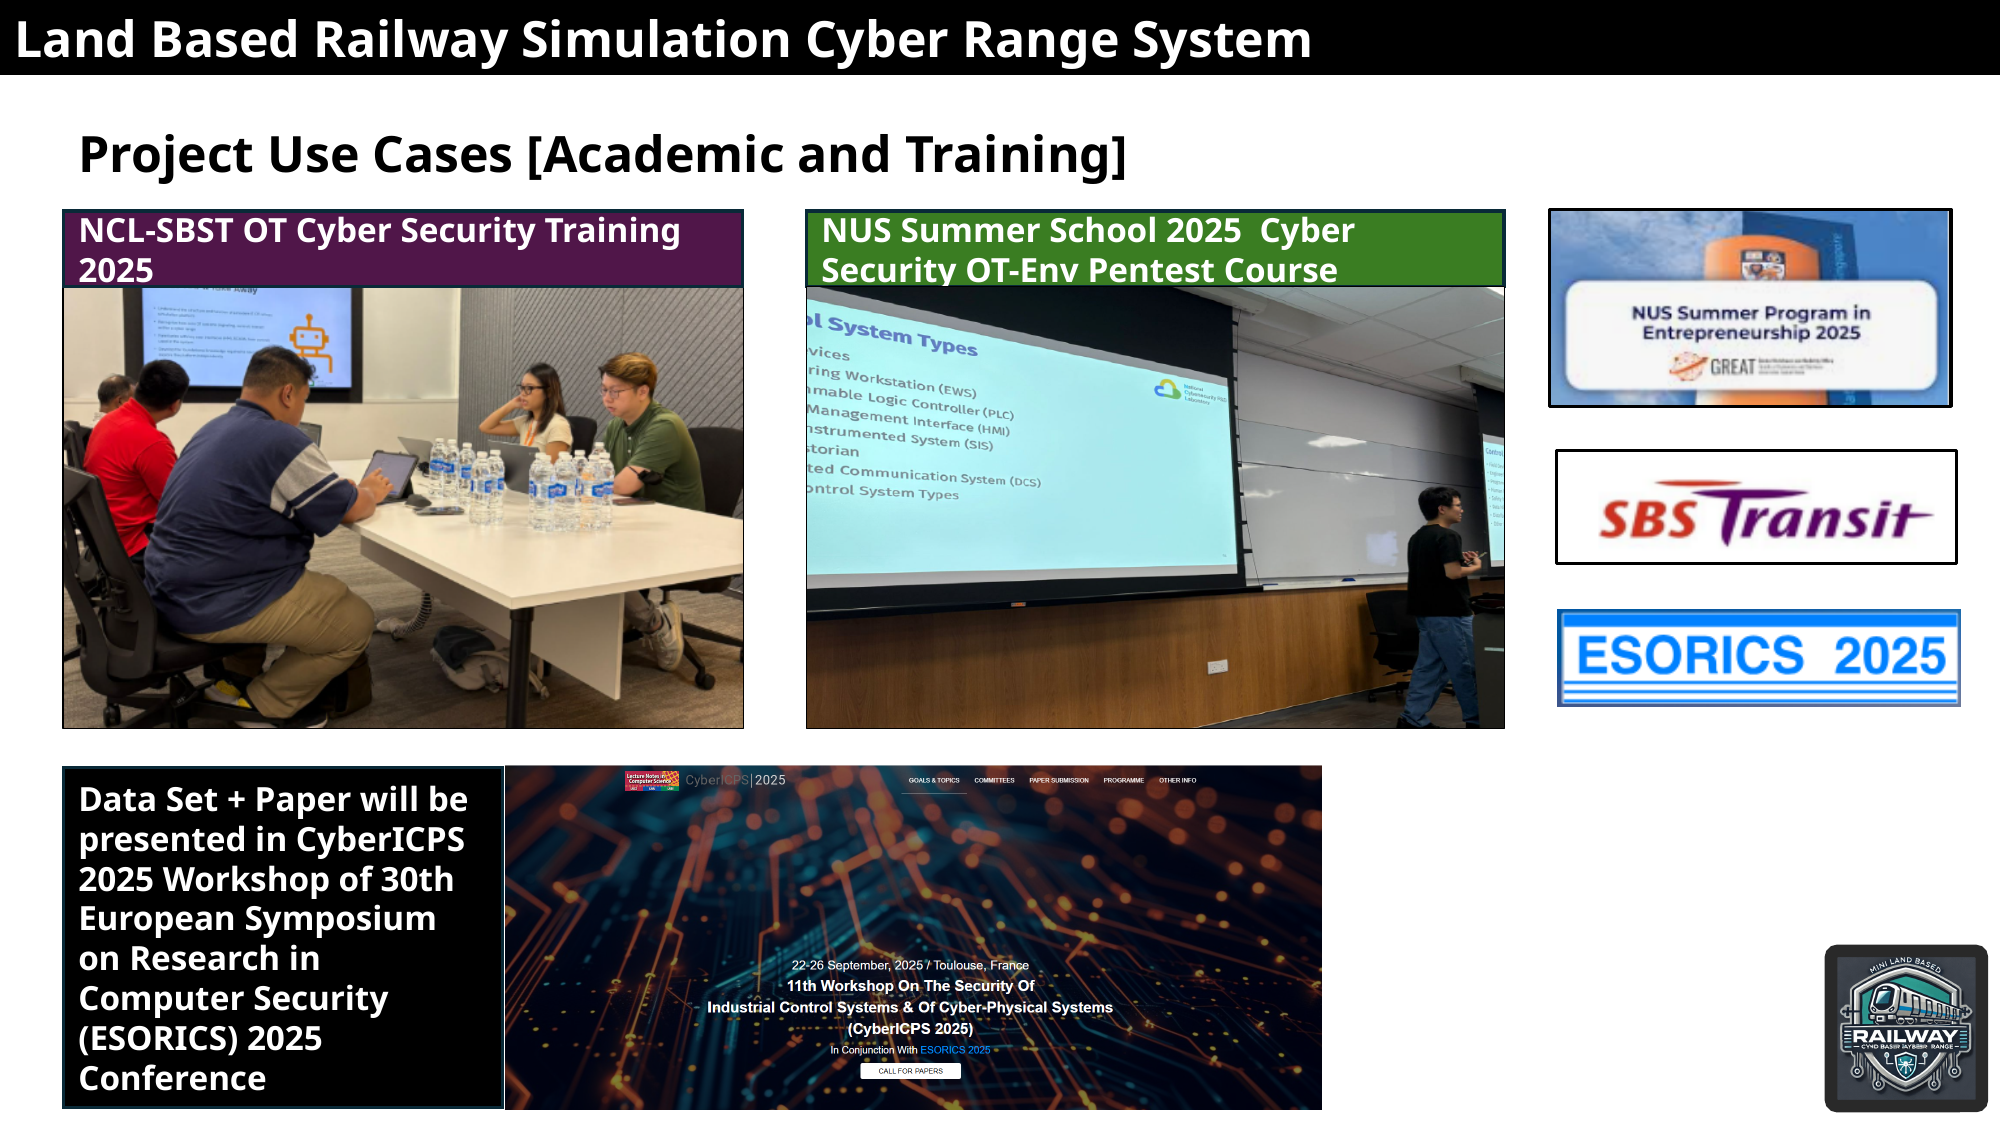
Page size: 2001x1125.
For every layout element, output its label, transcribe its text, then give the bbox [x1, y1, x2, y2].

picture [62, 210, 744, 729]
text_box Data Set + Paper will be presented in CyberICPS 2025 Workshop of 30th European Symposium on Research in Computer Security (ESORICS) 2025 Conference [62, 766, 504, 1109]
picture [806, 286, 1505, 729]
picture [505, 763, 1322, 1110]
text_box Project Use Cases [Academic and Training] [63, 115, 1391, 191]
text_box Land Based Railway Simulation Cyber Range System [0, 0, 2000, 75]
picture [1830, 950, 1983, 1107]
text_box NUS Summer School 2025 Cyber Security OT-Env Pentest Course [805, 209, 1506, 288]
picture [1557, 451, 1956, 563]
picture [1550, 210, 1950, 406]
picture [1557, 609, 1961, 707]
